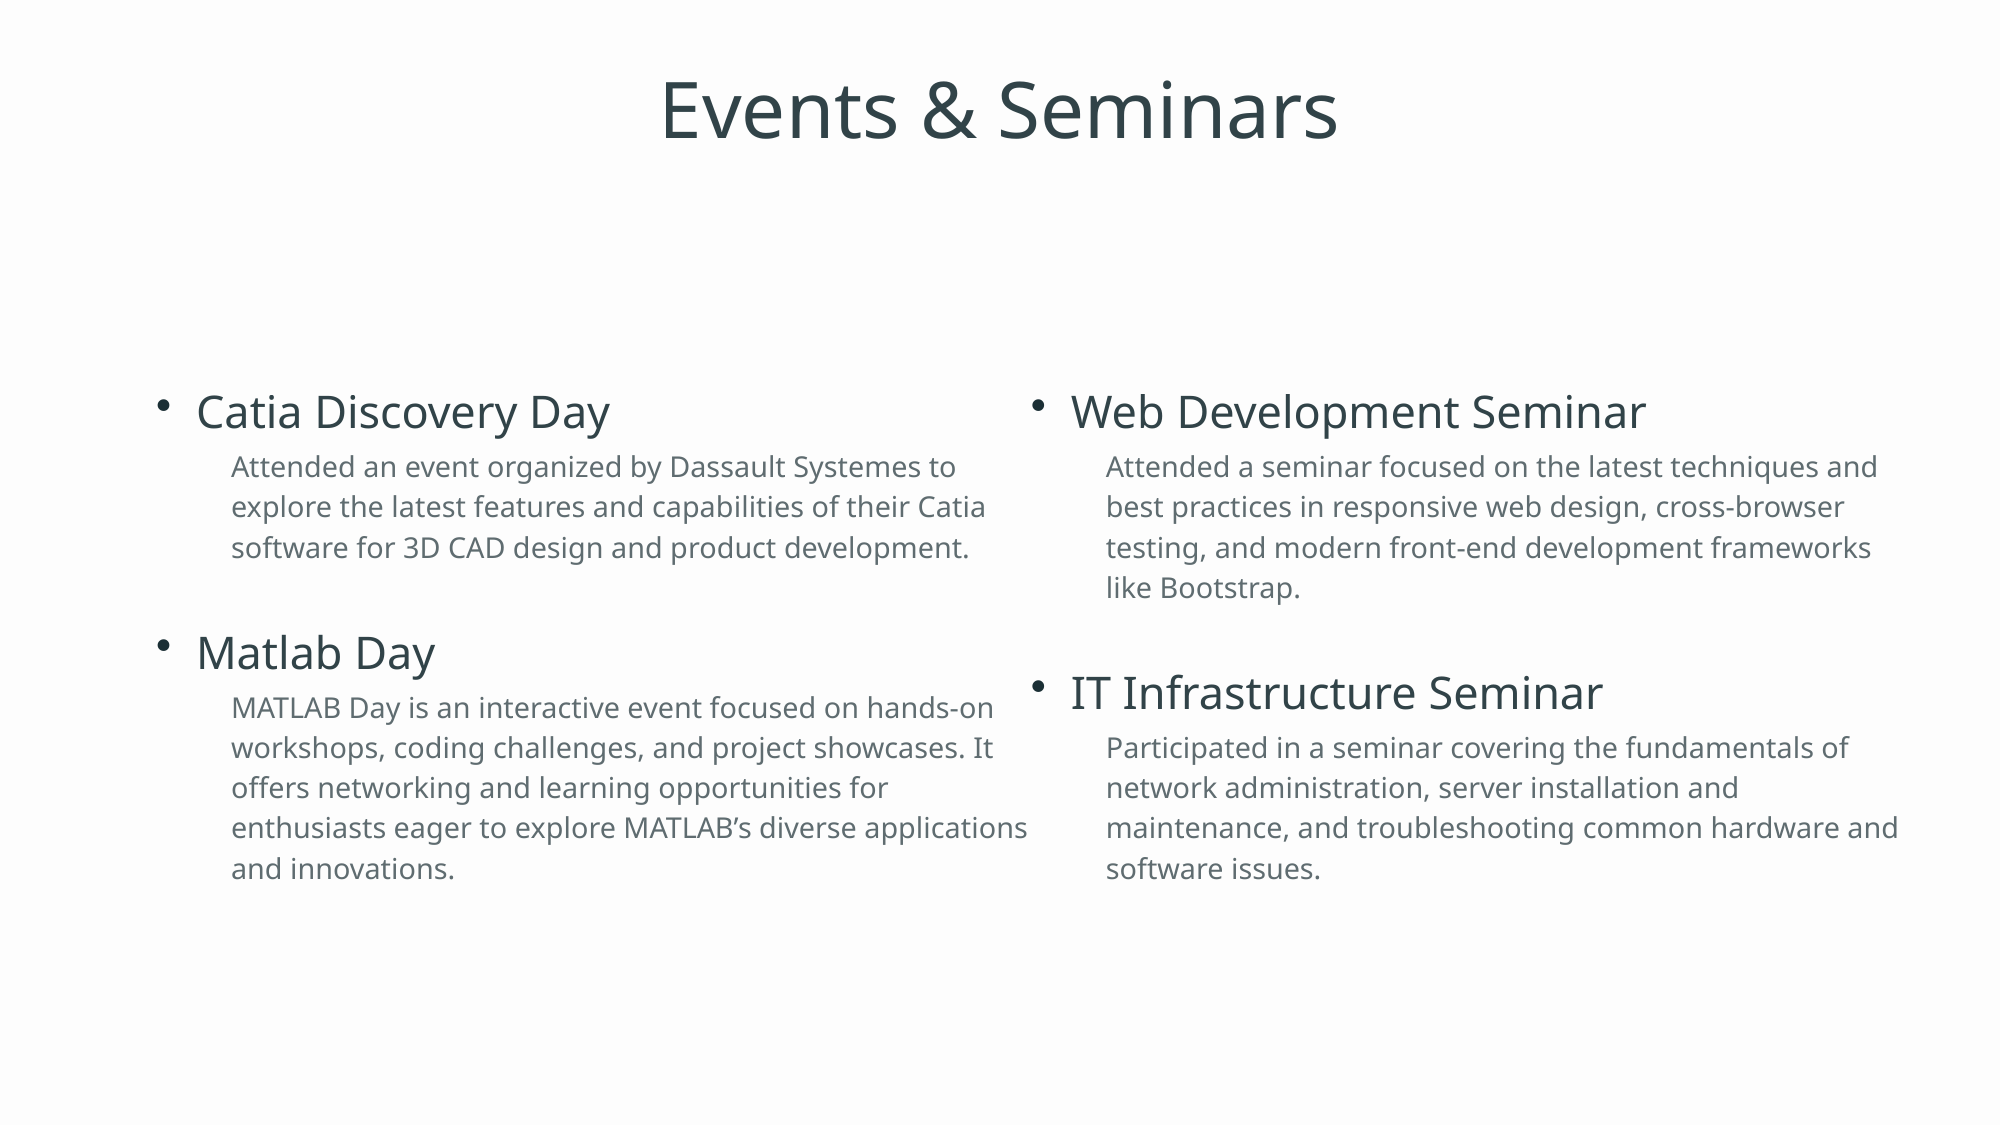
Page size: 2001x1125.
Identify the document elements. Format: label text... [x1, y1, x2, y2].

text_box Web Development Seminar Attended a seminar focused on the latest techniques and best practices in responsive web design, cross-browser testing, and modern front-end development frameworks like Bootstrap. IT Infrastructure Seminar Participated in a seminar covering the fundamentals of network administration, server installation and maintenance, and troubleshooting common hardware and software issues. [1030, 374, 1925, 886]
text_box Catia Discovery Day Attended an event organized by Dassault Systemes to explore the latest features and capabilities of their Catia software for 3D CAD design and product development. Matlab Day MATLAB Day is an interactive event focused on hands-on workshops, coding challenges, and project showcases. It offers networking and learning opportunities for enthusiasts eager to explore MATLAB’s diverse applications and innovations. [156, 374, 1050, 926]
text_box Events & Seminars [0, 61, 2000, 154]
